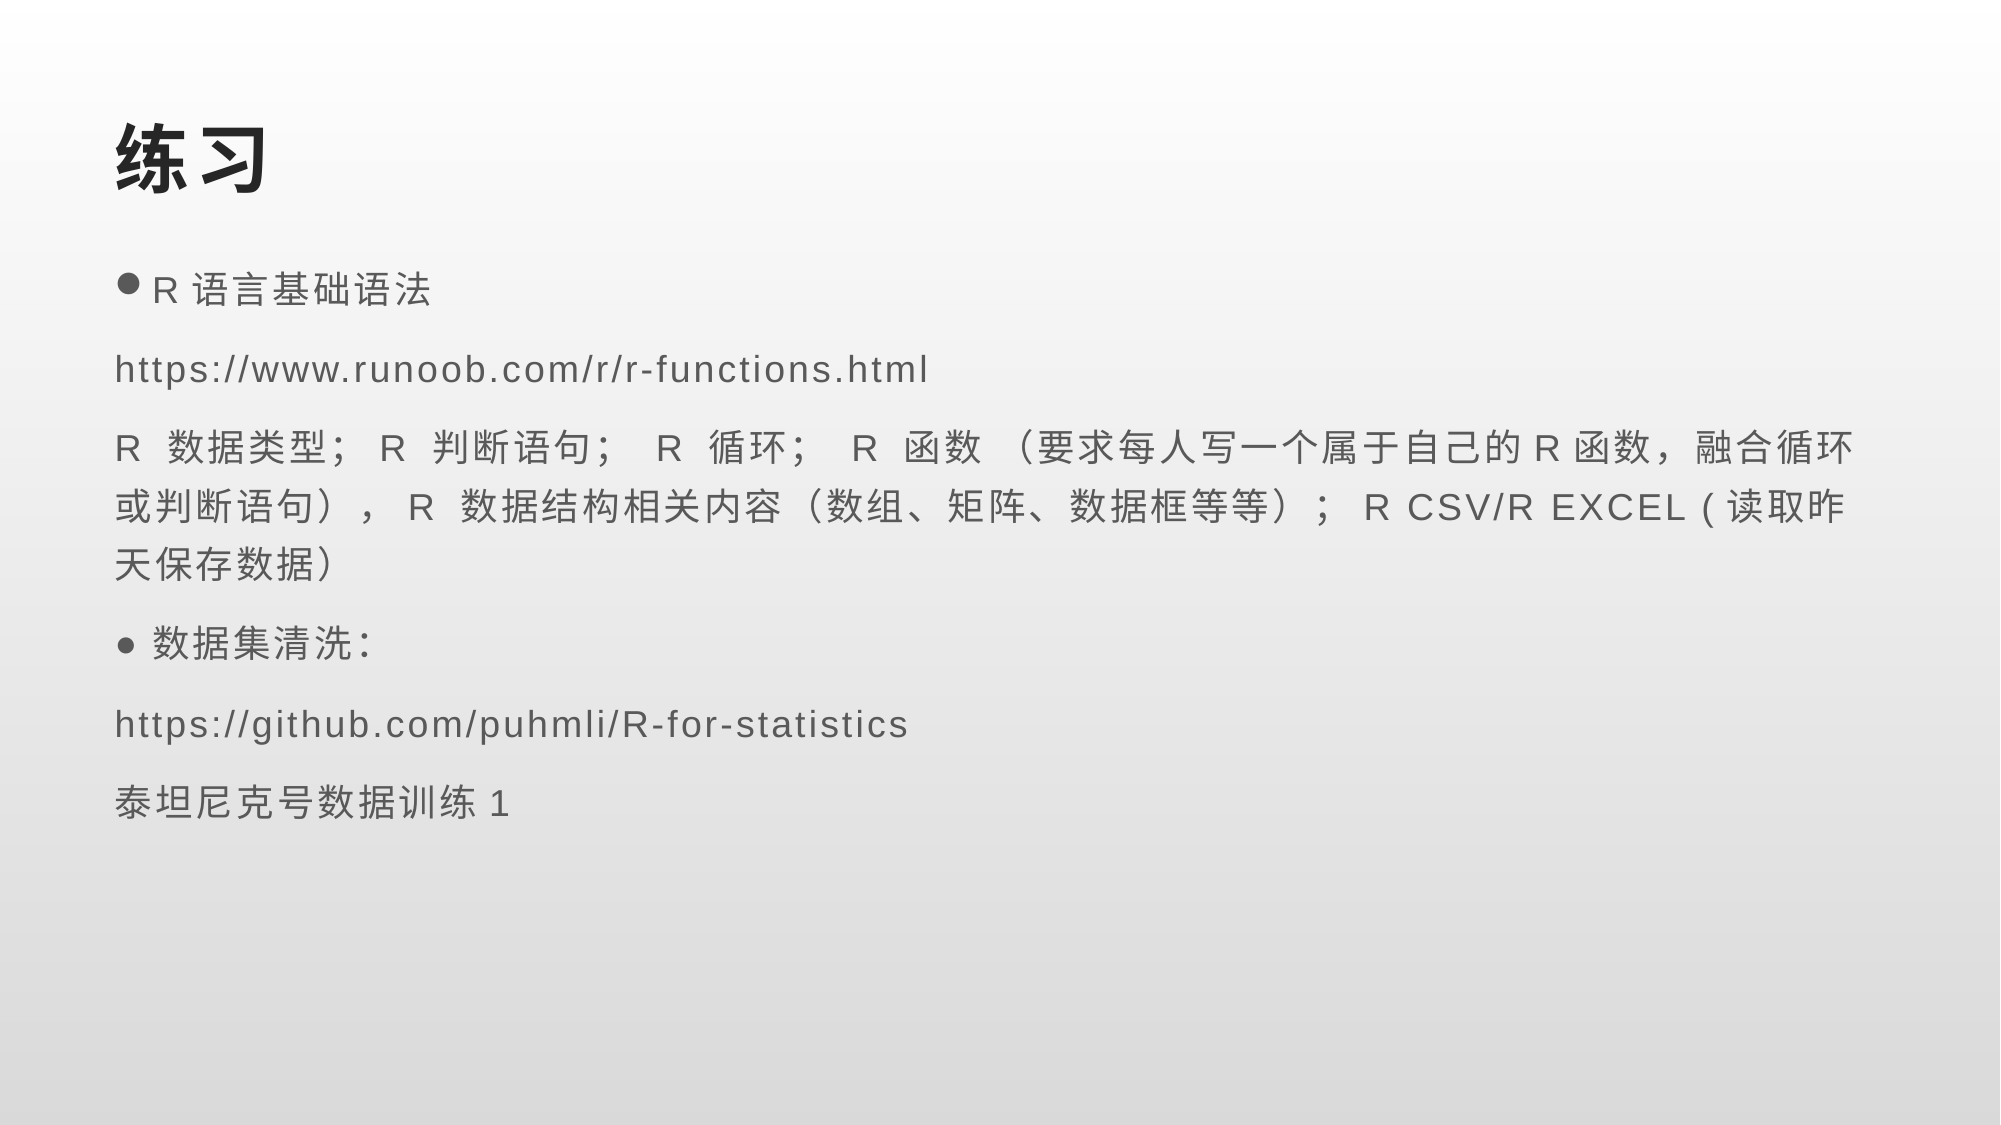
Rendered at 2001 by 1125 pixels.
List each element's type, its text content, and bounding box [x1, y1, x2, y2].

list R语言基础语法 https://www.runoob.com/r/r-functions.html R 数据类型；R 判断语句； R 循环； R 函数 （要求每人写一个属于自己的R函数，融合循环或判断语句），R 数据结构相关内容（数组、矩阵、数据框等等）；R CSV/R EXCEL (读取昨天保存数据） 数据集清洗： https://github.com/puhmli/R-for-statistics 泰坦尼克号数据训练1 [99, 244, 1900, 1026]
title 练习 [99, 99, 1900, 216]
